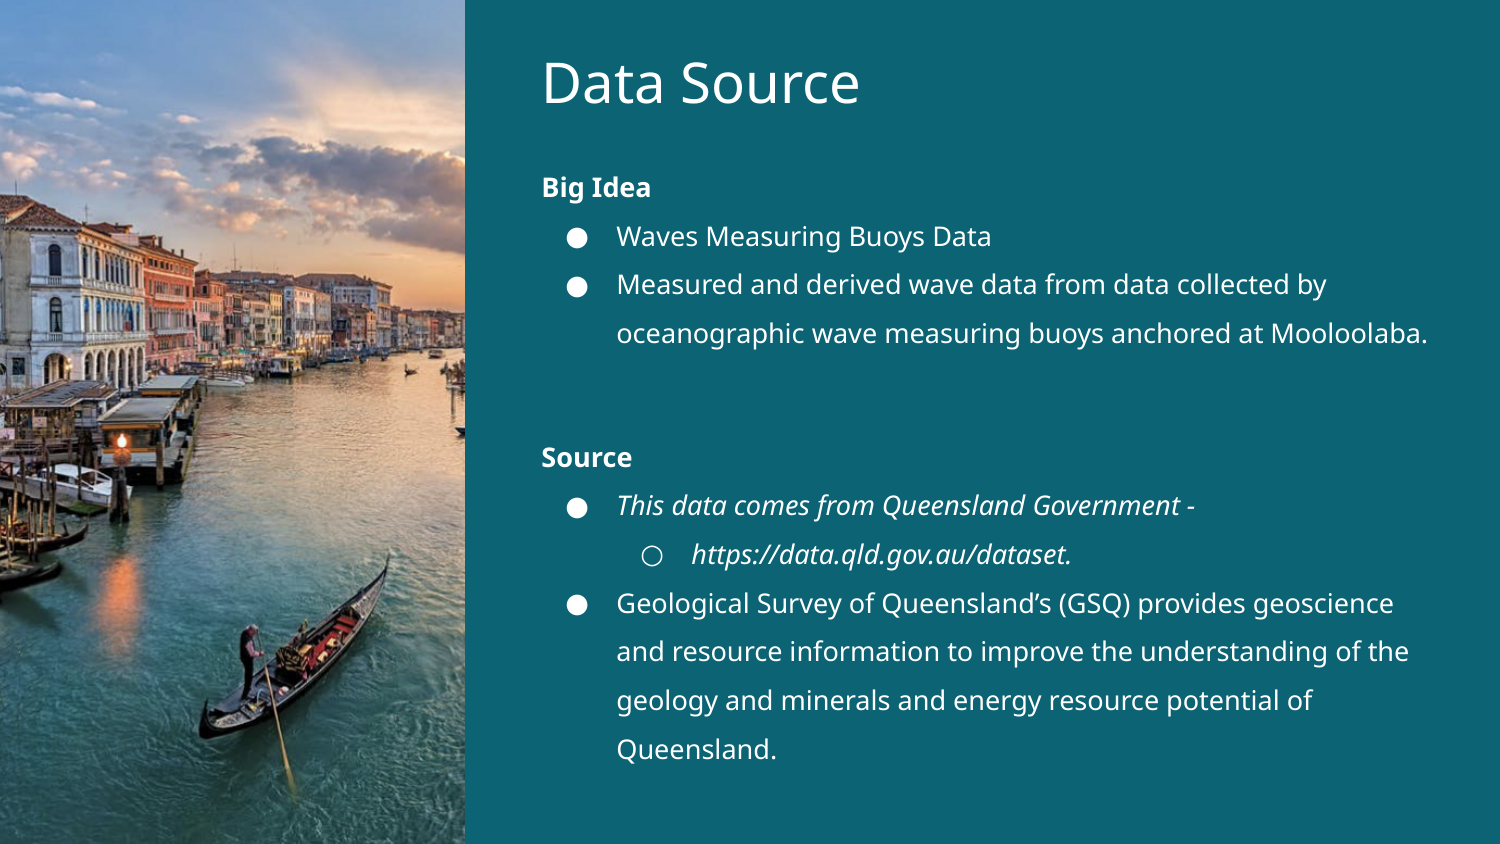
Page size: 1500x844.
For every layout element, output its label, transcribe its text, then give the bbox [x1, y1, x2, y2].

text_box Big Idea Waves Measuring Buoys Data Measured and derived wave data from data collected by oceanographic wave measuring buoys anchored at Mooloolaba. [535, 151, 1449, 420]
picture [0, 0, 466, 844]
text_box Source This data comes from Queensland Government - https://data.qld.gov.au/dataset. Geological Survey of Queensland’s (GSQ) provides geoscience and resource information to improve the understanding of the geology and minerals and energy resource potential of Queensland. [535, 420, 1449, 758]
text_box Data Source [535, 44, 1331, 119]
